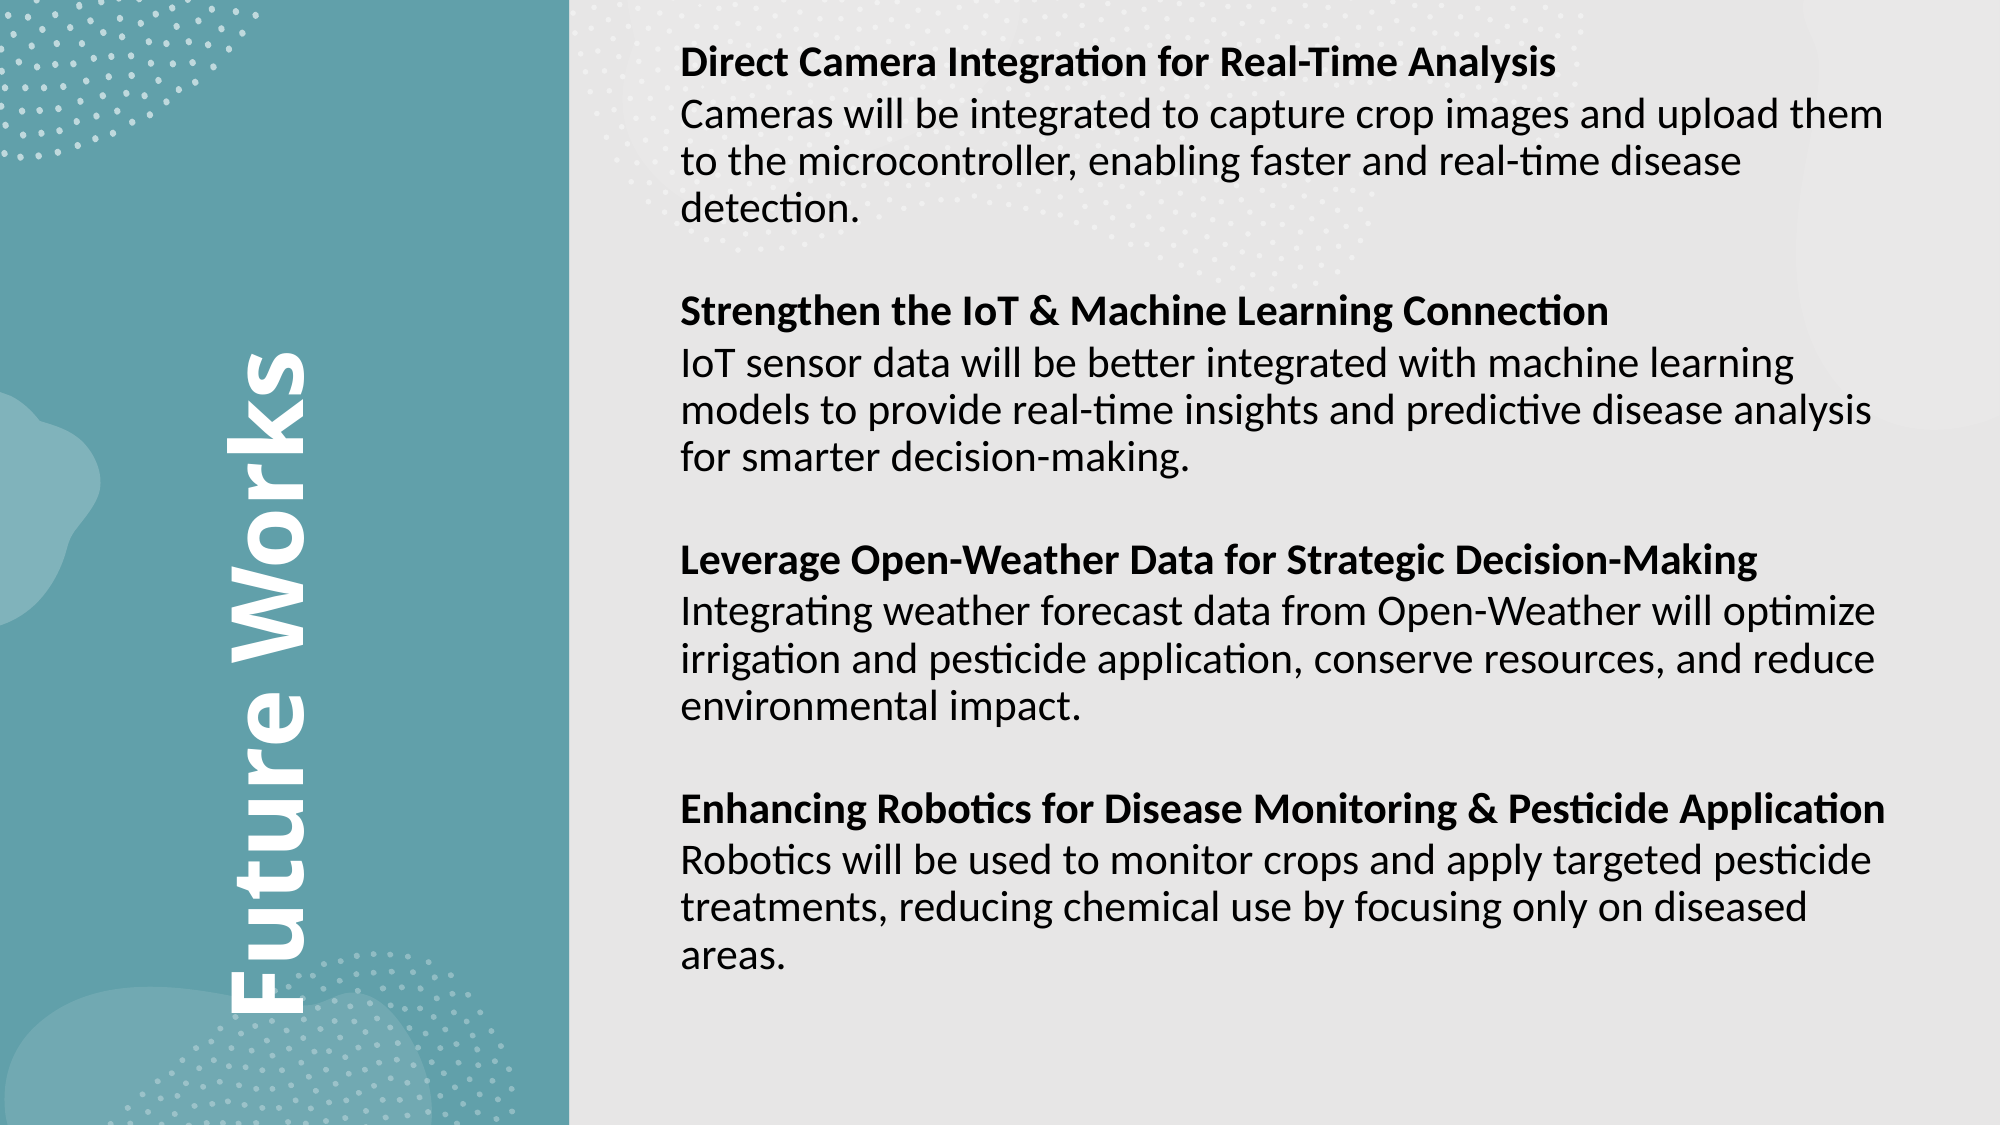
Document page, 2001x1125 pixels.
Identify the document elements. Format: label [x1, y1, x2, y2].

text_box [0, 0, 2000, 1125]
